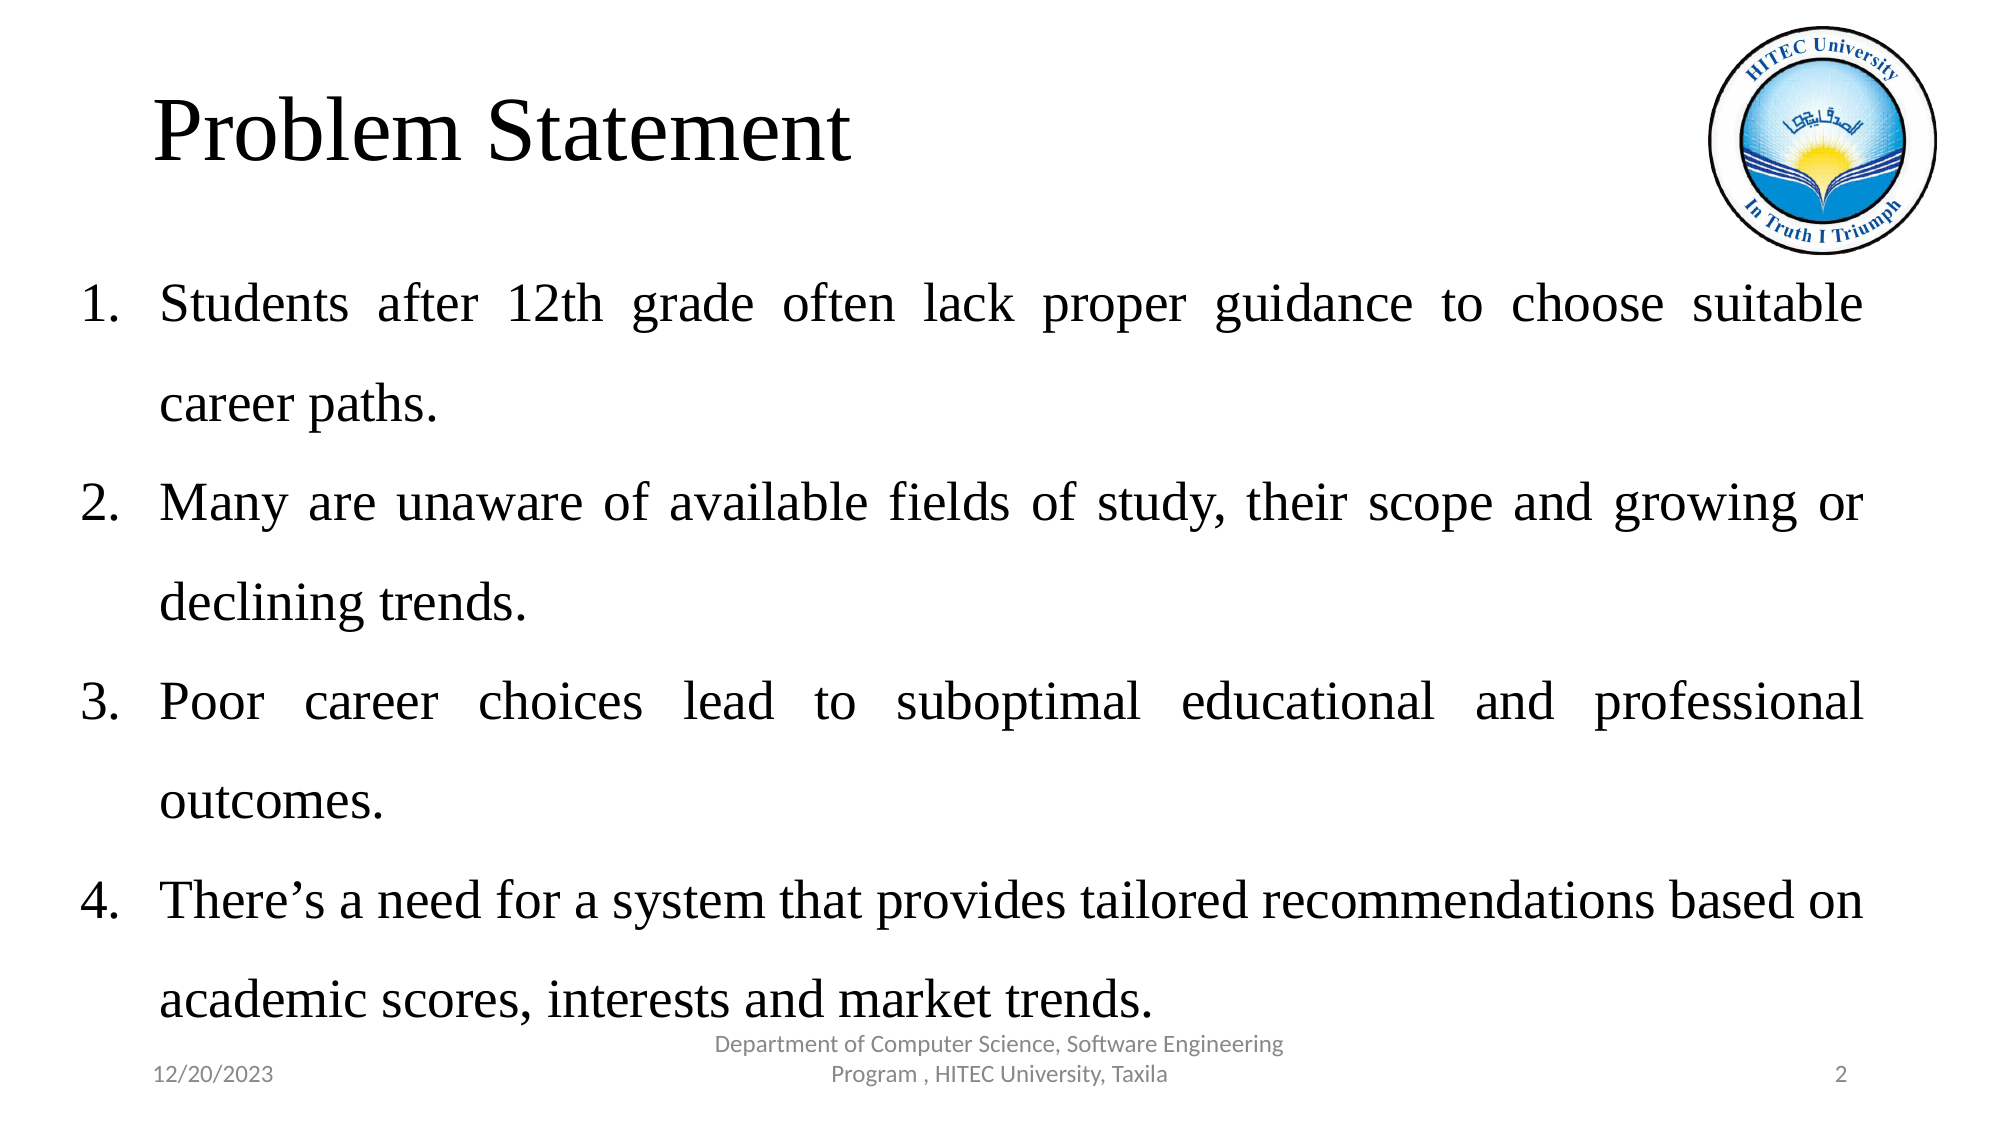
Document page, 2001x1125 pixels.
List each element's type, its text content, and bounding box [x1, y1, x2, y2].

title Problem Statement [137, 22, 1863, 225]
list Students after 12th grade often lack proper guidance to choose suitable career paths. Many are unaware of available fields of study, their scope and growing or declining trends. Poor career choices lead to suboptimal educational and professional outcomes. There’s a need for a system that provides tailored recommendations based on academic scores, interests and market trends. [64, 225, 1882, 1044]
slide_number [137, 1042, 588, 1103]
footer Department of Computer Science, Software Engineering Program , HITEC University, Taxila [662, 1042, 1338, 1103]
picture [1707, 24, 1938, 256]
slide_number 2 [1412, 1042, 1863, 1103]
